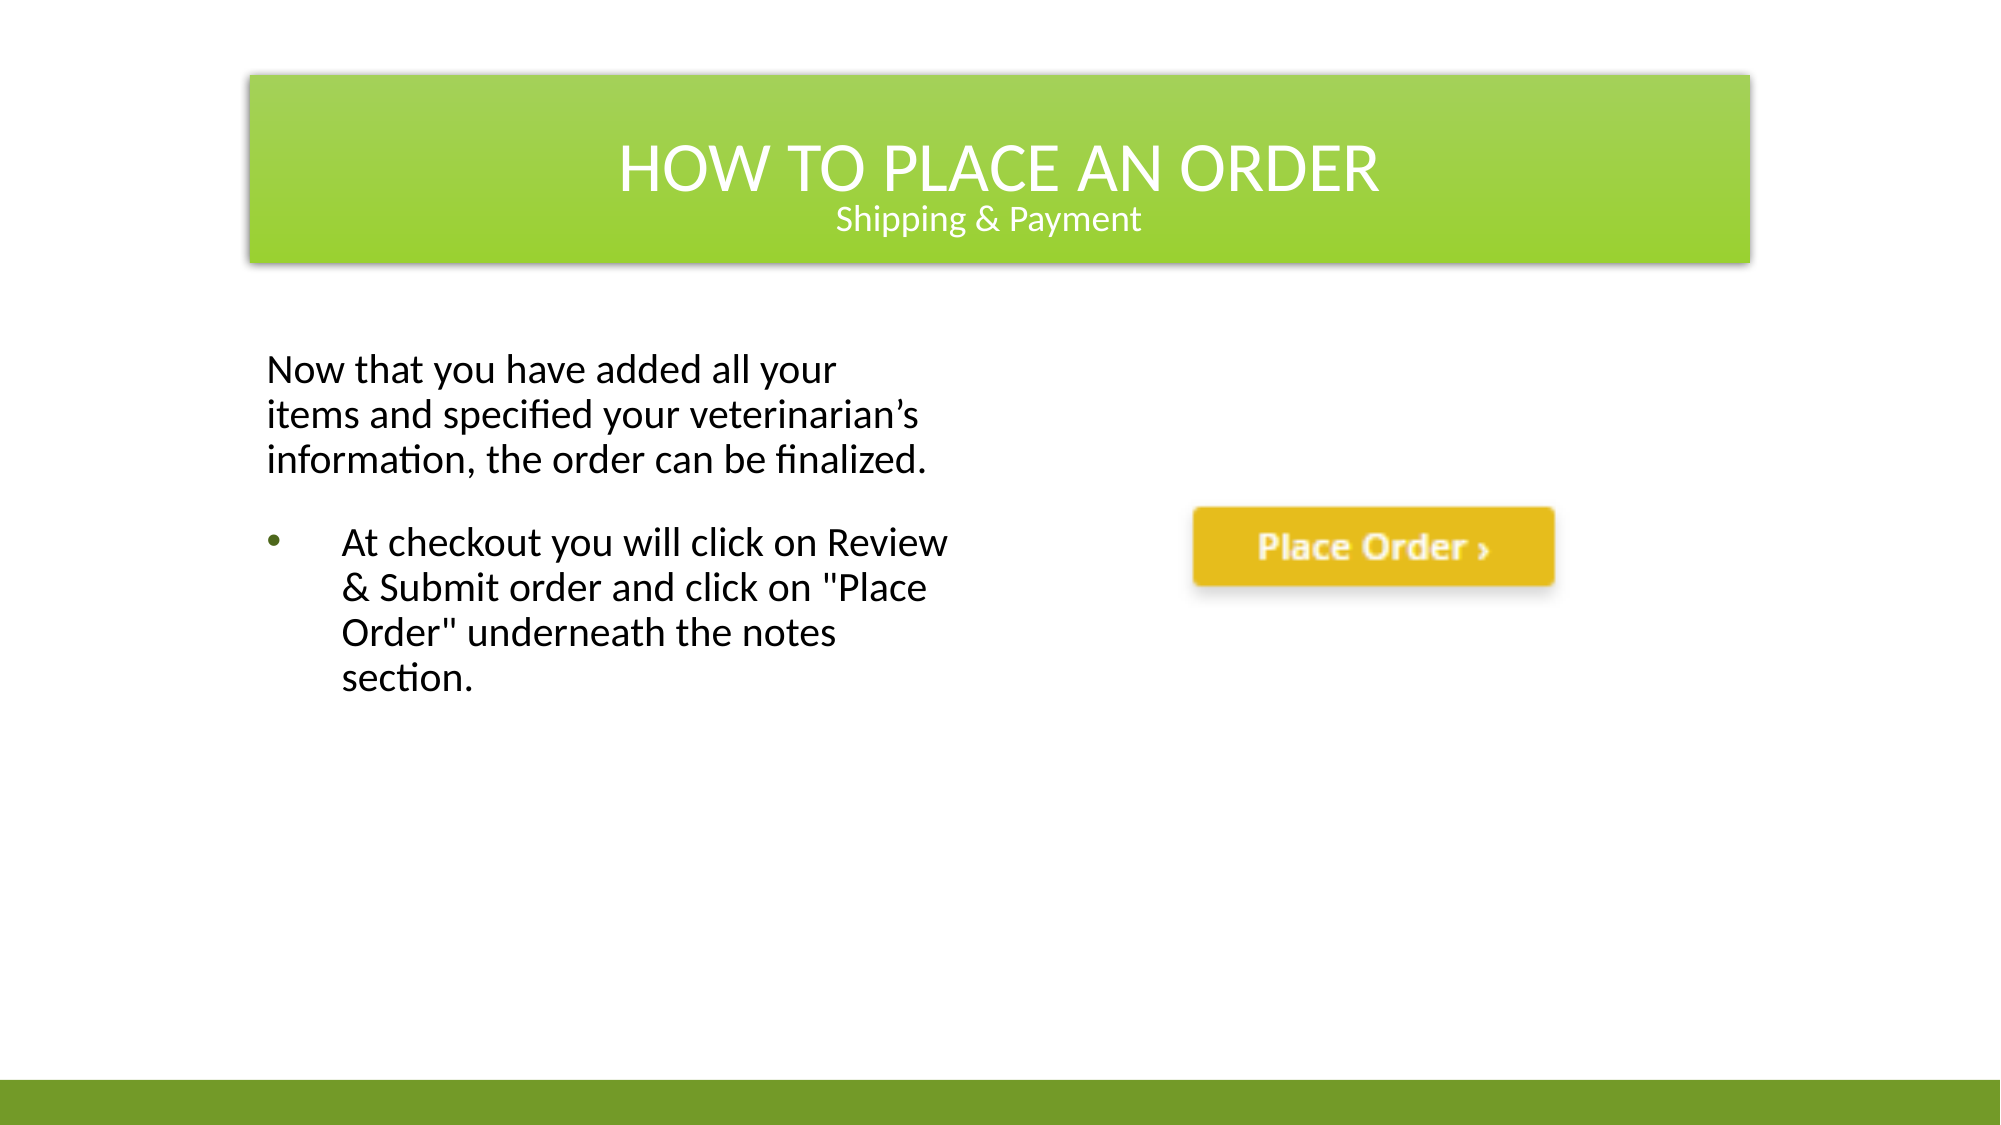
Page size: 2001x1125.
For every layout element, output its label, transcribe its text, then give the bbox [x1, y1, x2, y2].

list Now that you have added all your items and specified your veterinarian’s information, the order can be finalized. At checkout you will click on Review & Submit order and click on "Place Order" underneath the notes section. [244, 340, 979, 781]
text_box Shipping & Payment [820, 186, 1451, 247]
title How to place an order [249, 75, 1750, 263]
picture [1036, 465, 1613, 645]
